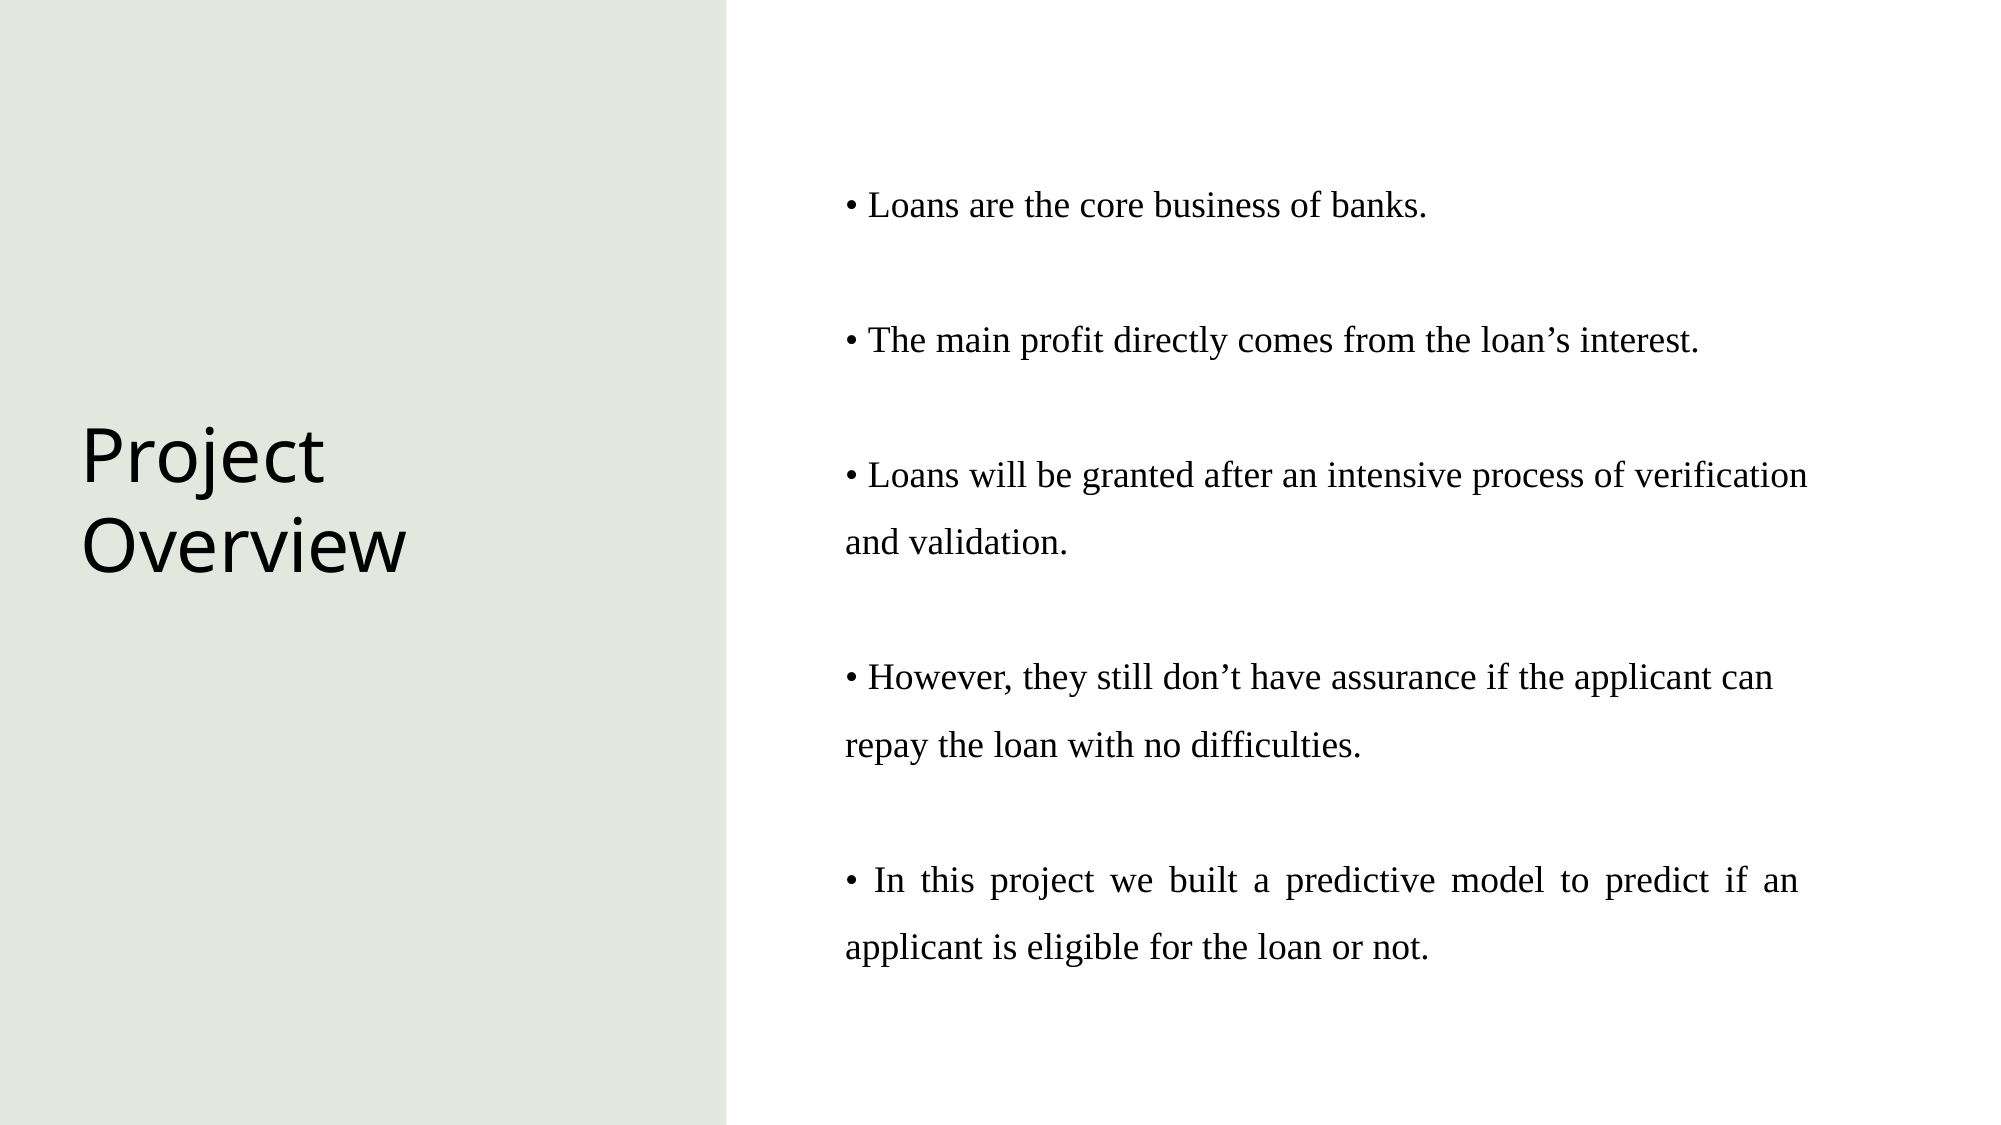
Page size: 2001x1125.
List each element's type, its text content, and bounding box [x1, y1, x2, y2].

text_box • Loans are the core business of banks. • The main profit directly comes from the loan’s interest. • Loans will be granted after an intensive process of verification and validation. • However, they still don’t have assurance if the applicant can repay the loan with no difficulties. • In this project we built a predictive model to predict if an applicant is eligible for the loan or not. [830, 149, 1831, 975]
text_box [0, 0, 727, 1125]
text_box Project Overview [65, 400, 605, 595]
